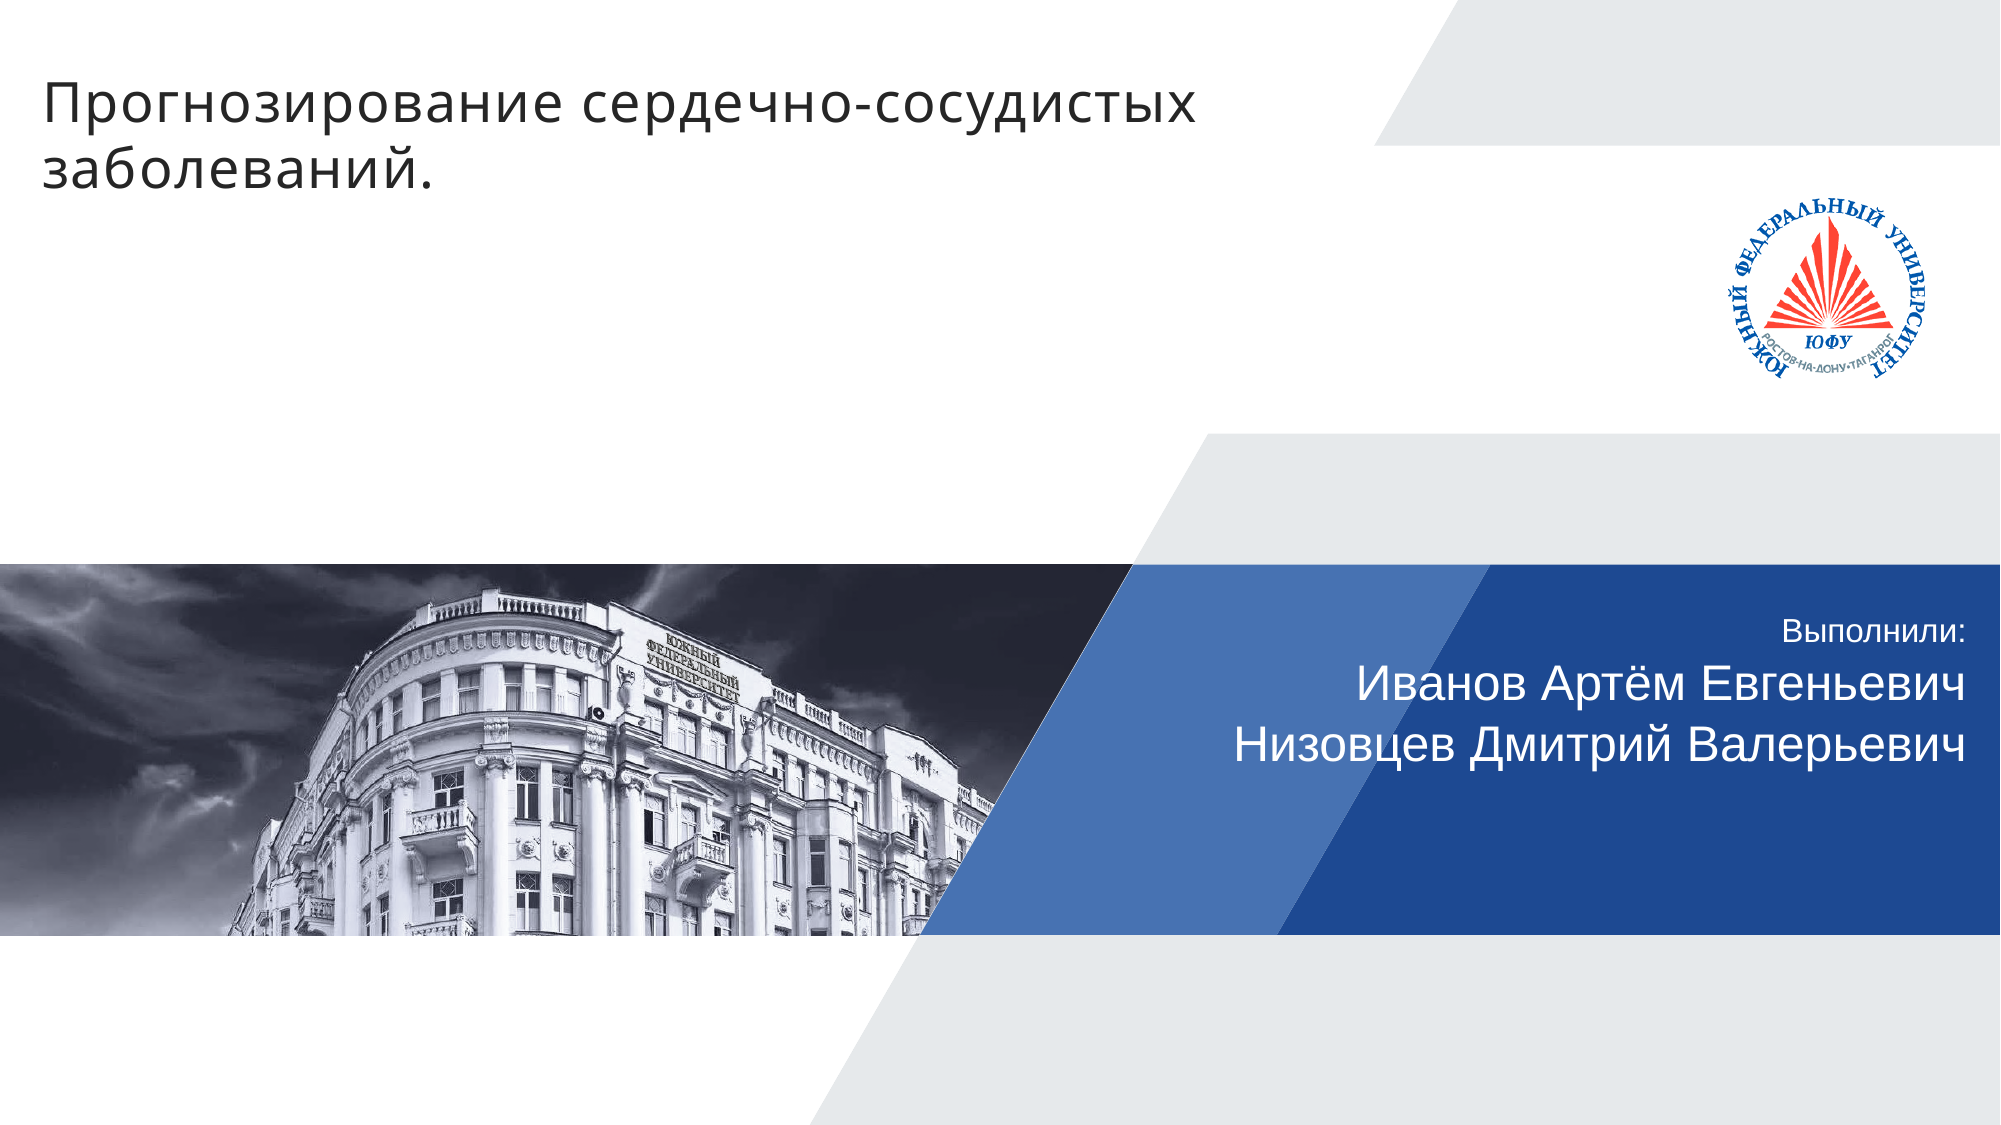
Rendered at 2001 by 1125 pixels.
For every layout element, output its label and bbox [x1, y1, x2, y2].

picture [598, 570, 788, 760]
text_box [0, 0, 2000, 1125]
picture [1728, 197, 1925, 379]
